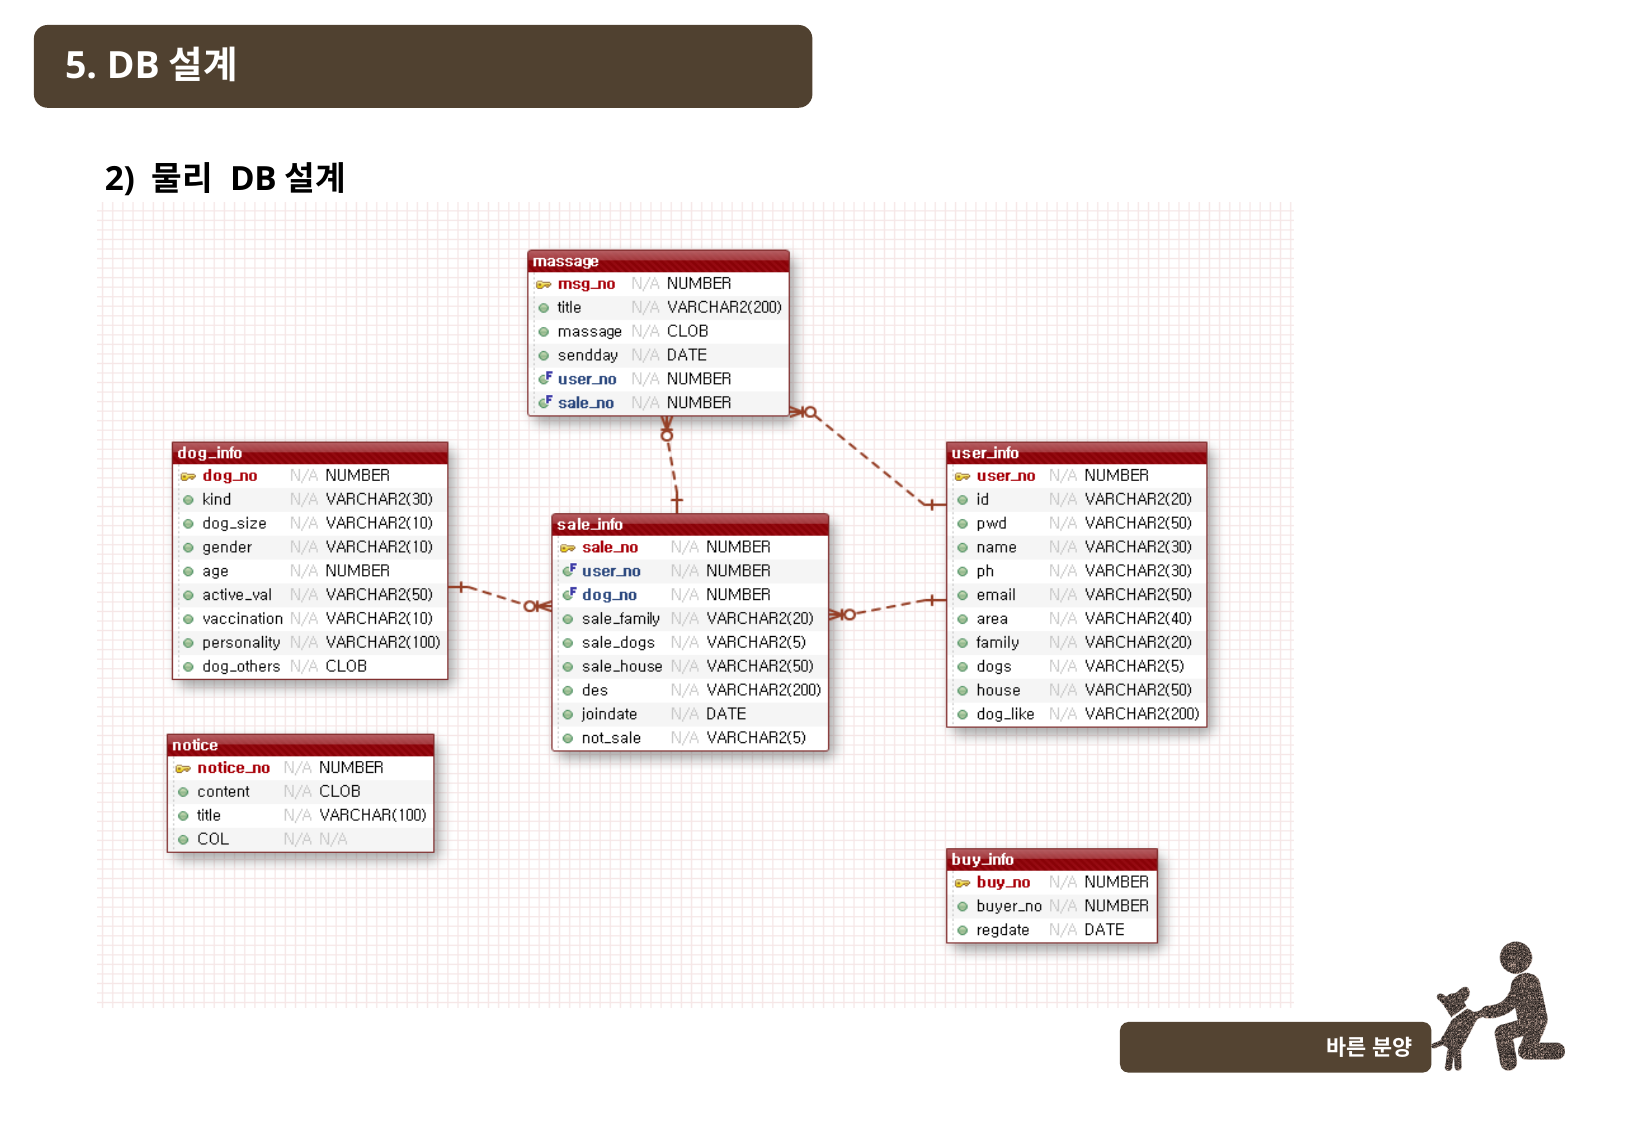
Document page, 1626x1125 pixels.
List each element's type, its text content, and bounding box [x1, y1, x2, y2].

text_box [33, 24, 814, 109]
picture [97, 202, 1294, 1008]
text_box 5. DB설계 [50, 33, 253, 94]
text_box 2) 물리 DB설계 [90, 149, 361, 205]
